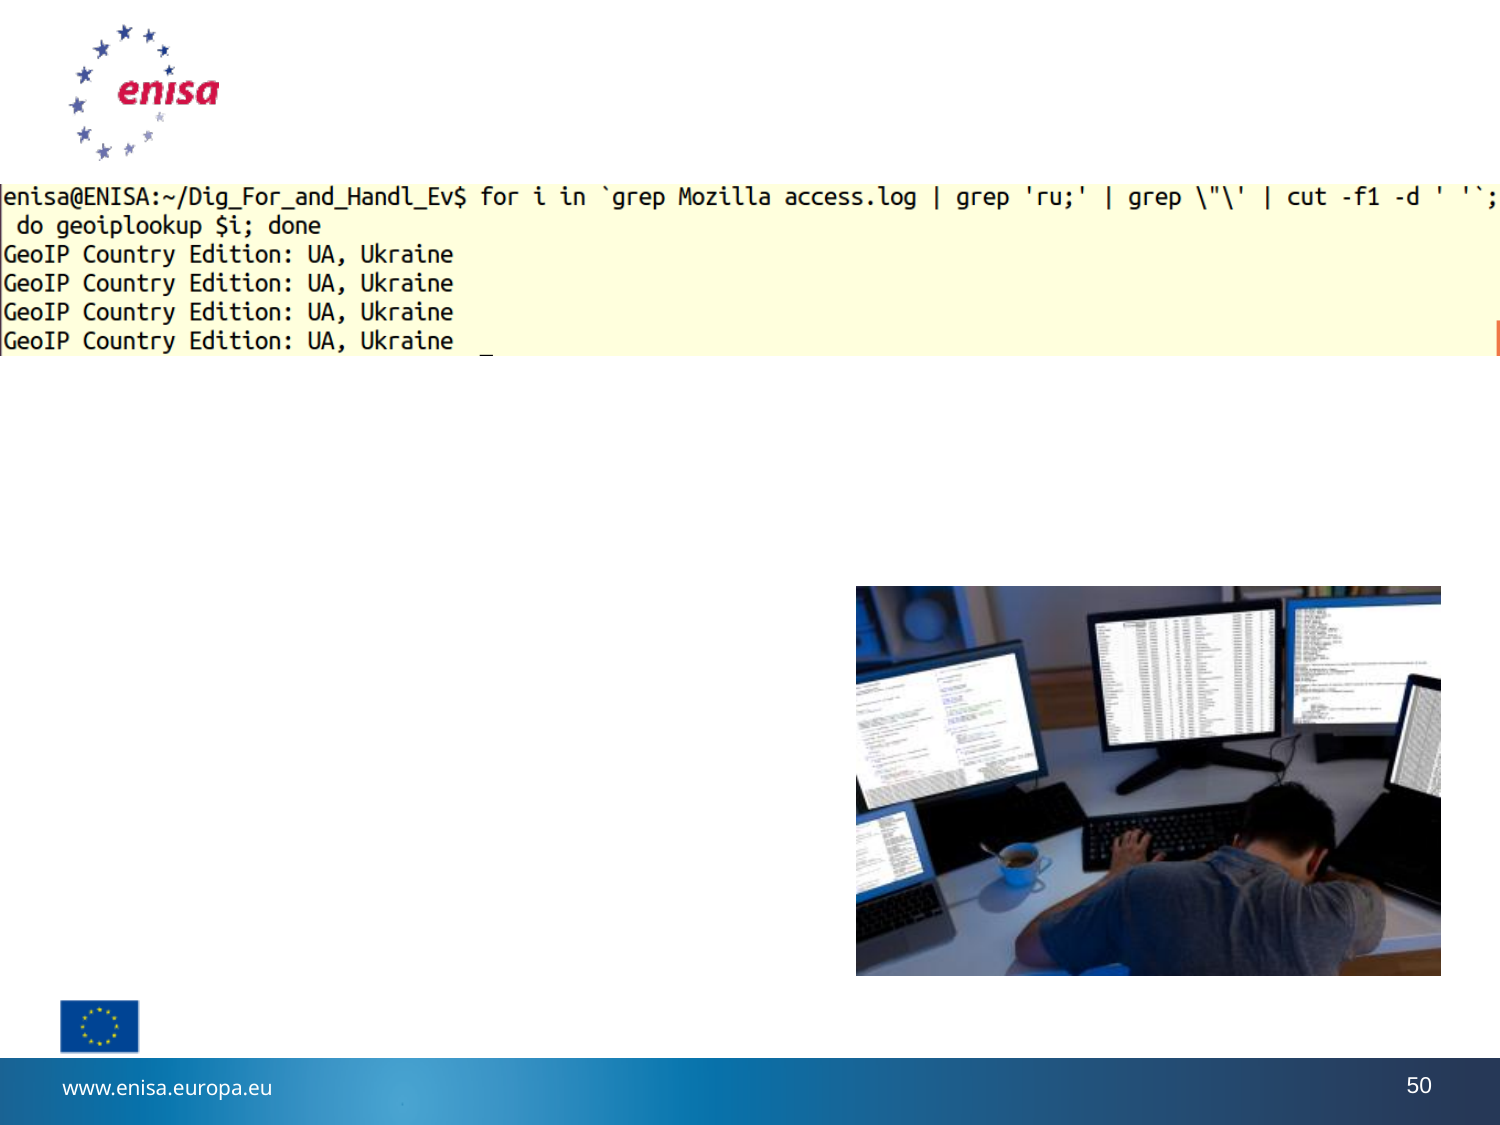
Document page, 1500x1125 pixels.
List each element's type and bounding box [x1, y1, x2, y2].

picture [0, 1058, 132, 1125]
picture [708, 1058, 713, 1125]
picture [180, 1058, 667, 1125]
picture [134, 1058, 140, 1125]
picture [68, 23, 219, 161]
list [856, 585, 1441, 976]
picture [59, 999, 140, 1054]
picture [0, 184, 1500, 356]
picture [724, 1058, 1500, 1125]
picture [715, 1058, 721, 1125]
picture [142, 1058, 147, 1125]
